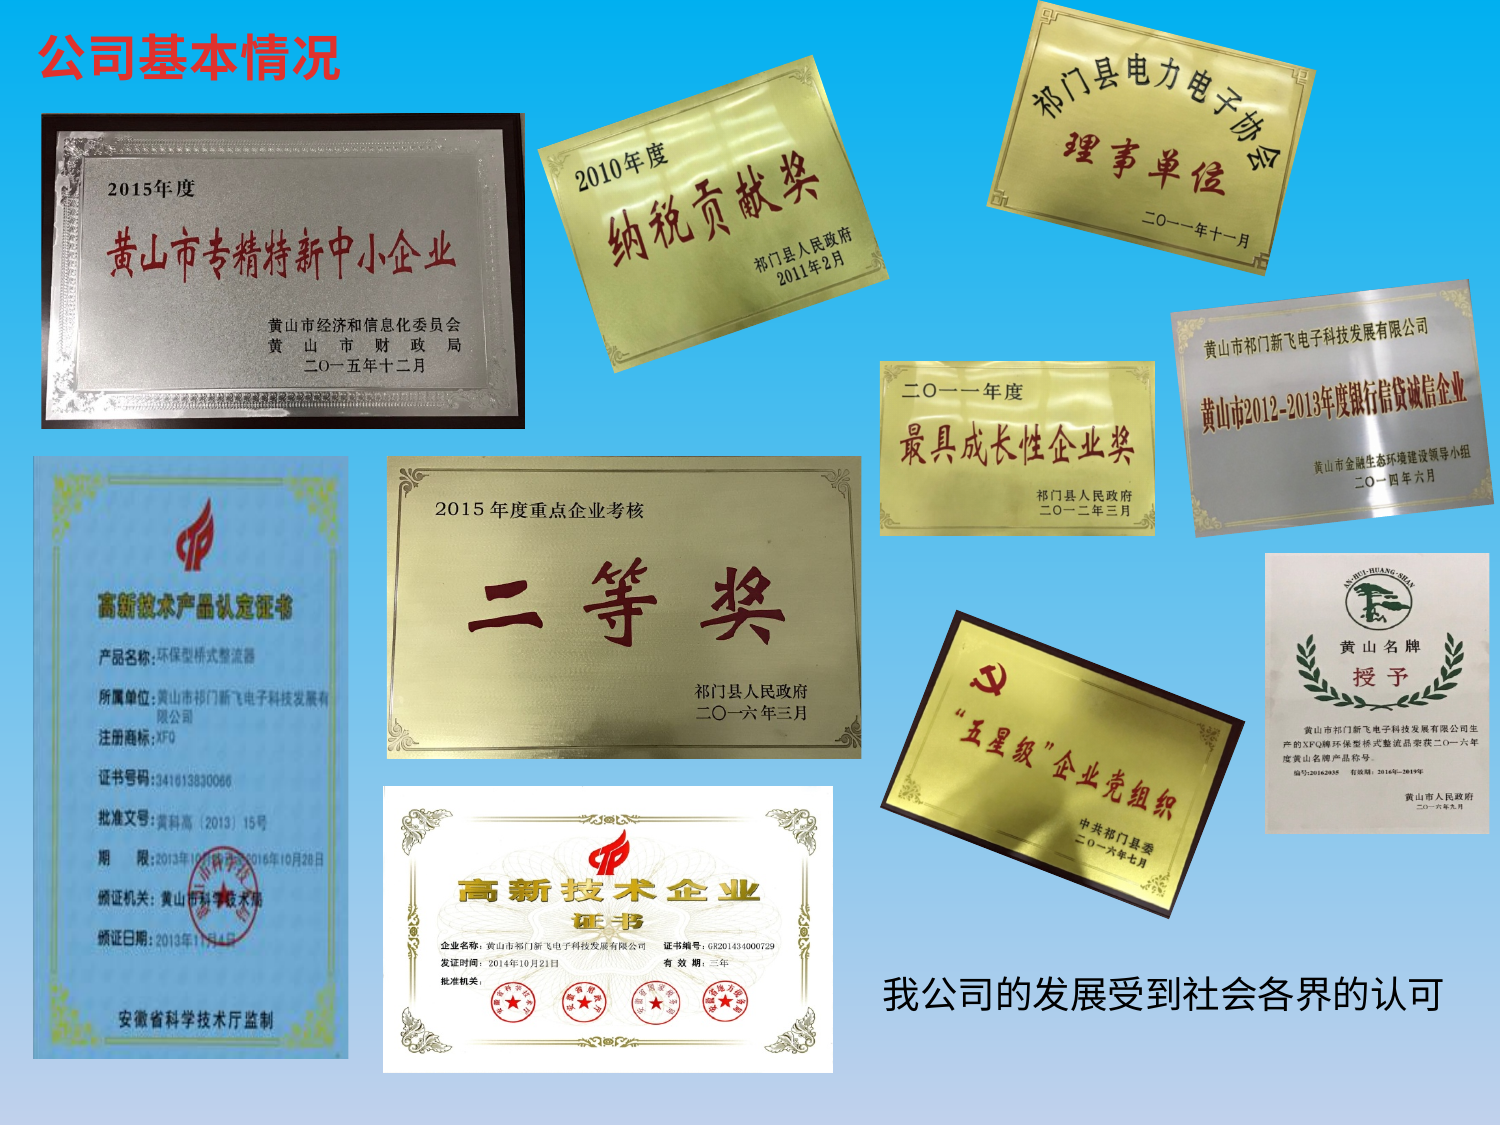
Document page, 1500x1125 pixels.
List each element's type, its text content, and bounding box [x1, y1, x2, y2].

picture [986, 1, 1495, 835]
picture [40, 113, 526, 430]
picture [879, 310, 1155, 587]
picture [537, 56, 890, 374]
text_box 公司基本情况 [17, 19, 361, 95]
picture [33, 455, 349, 1059]
picture [383, 786, 833, 1074]
picture [386, 455, 862, 760]
text_box 我公司的发展受到社会各界的认可 [868, 964, 1471, 1024]
picture [879, 609, 1246, 920]
